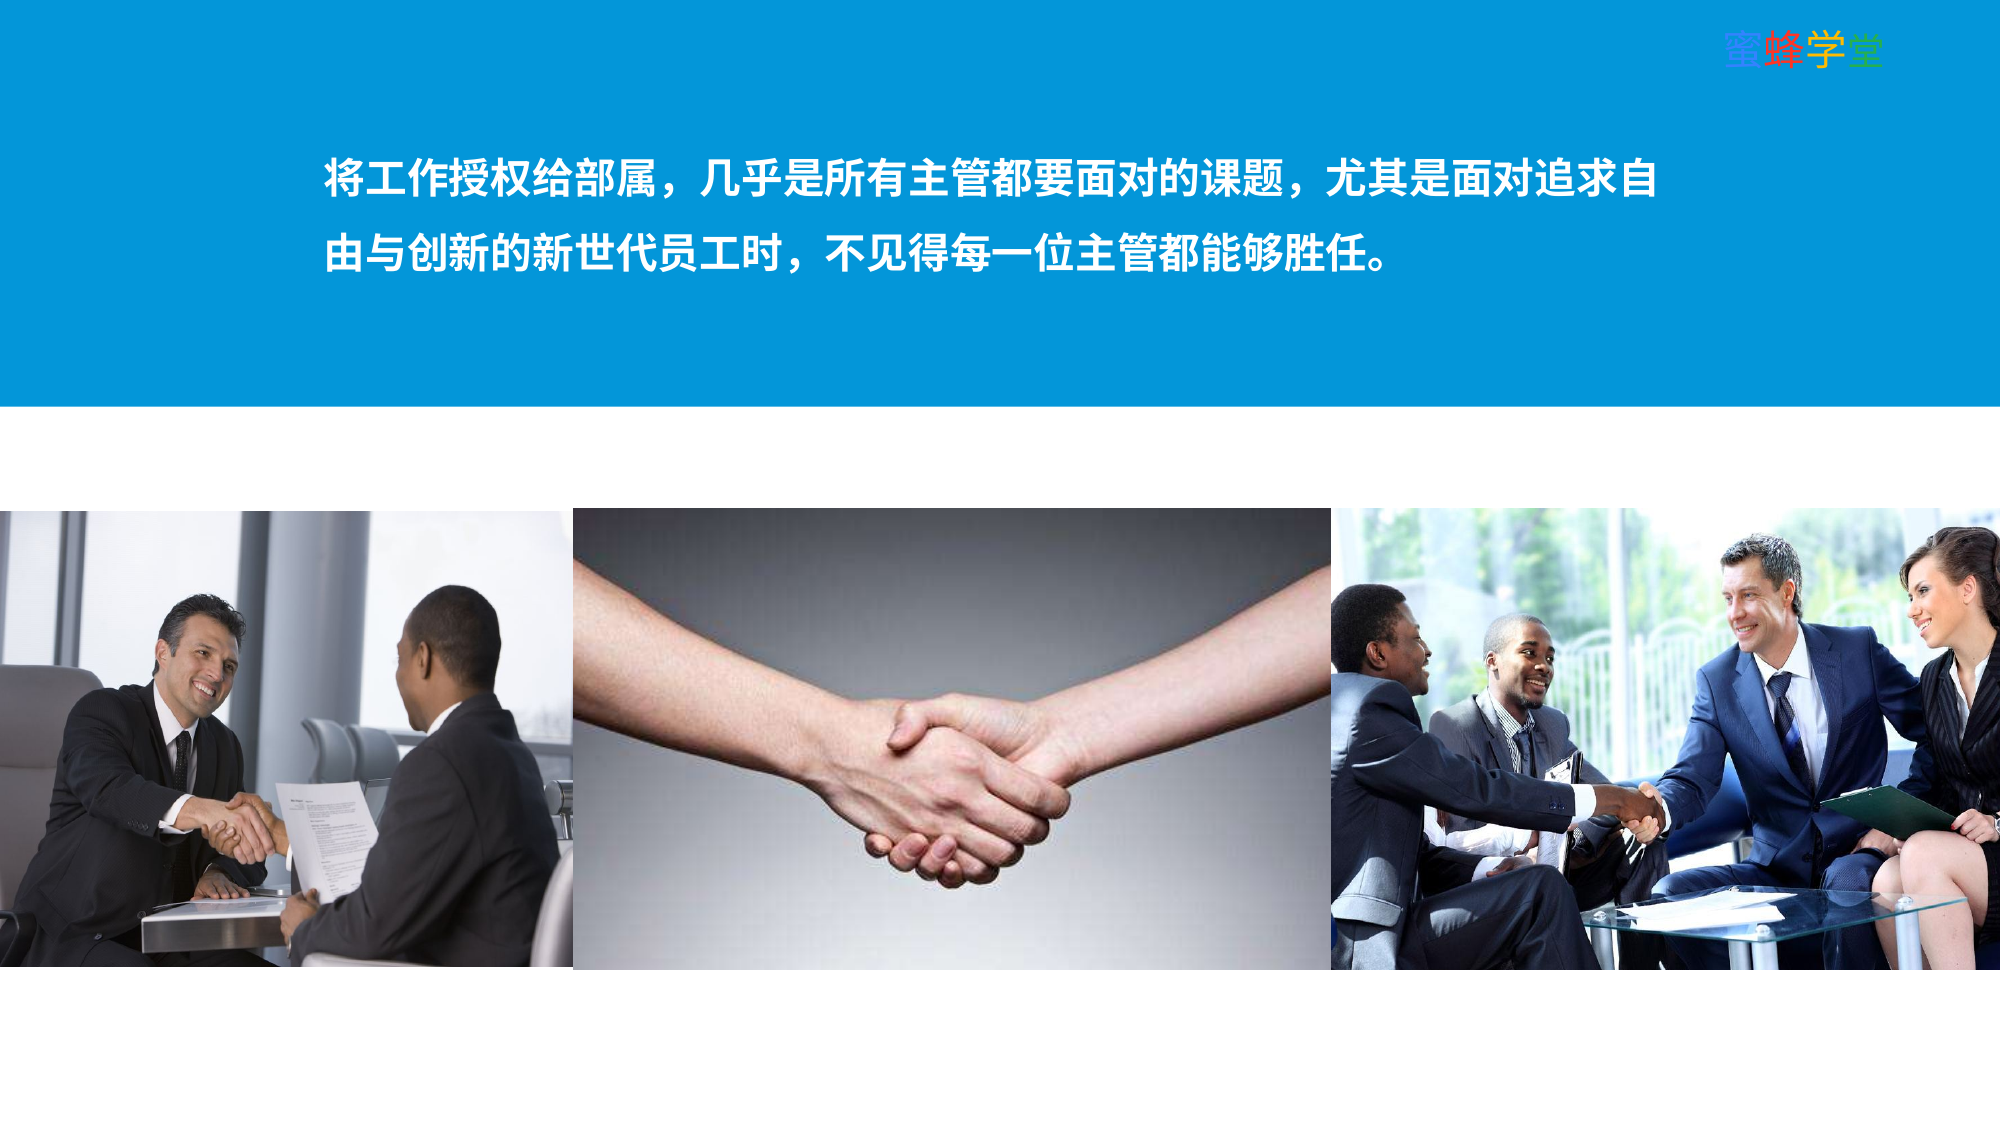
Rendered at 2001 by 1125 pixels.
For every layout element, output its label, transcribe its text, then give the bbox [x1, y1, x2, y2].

text_box 将工作授权给部属，几乎是所有主管都要面对的课题，尤其是面对追求自由与创新的新世代员工时，不见得每一位主管都能够胜任。 [316, 119, 1683, 285]
picture [0, 508, 2000, 970]
text_box 蜜蜂学堂 [1707, 15, 1932, 126]
text_box [0, 0, 2000, 407]
